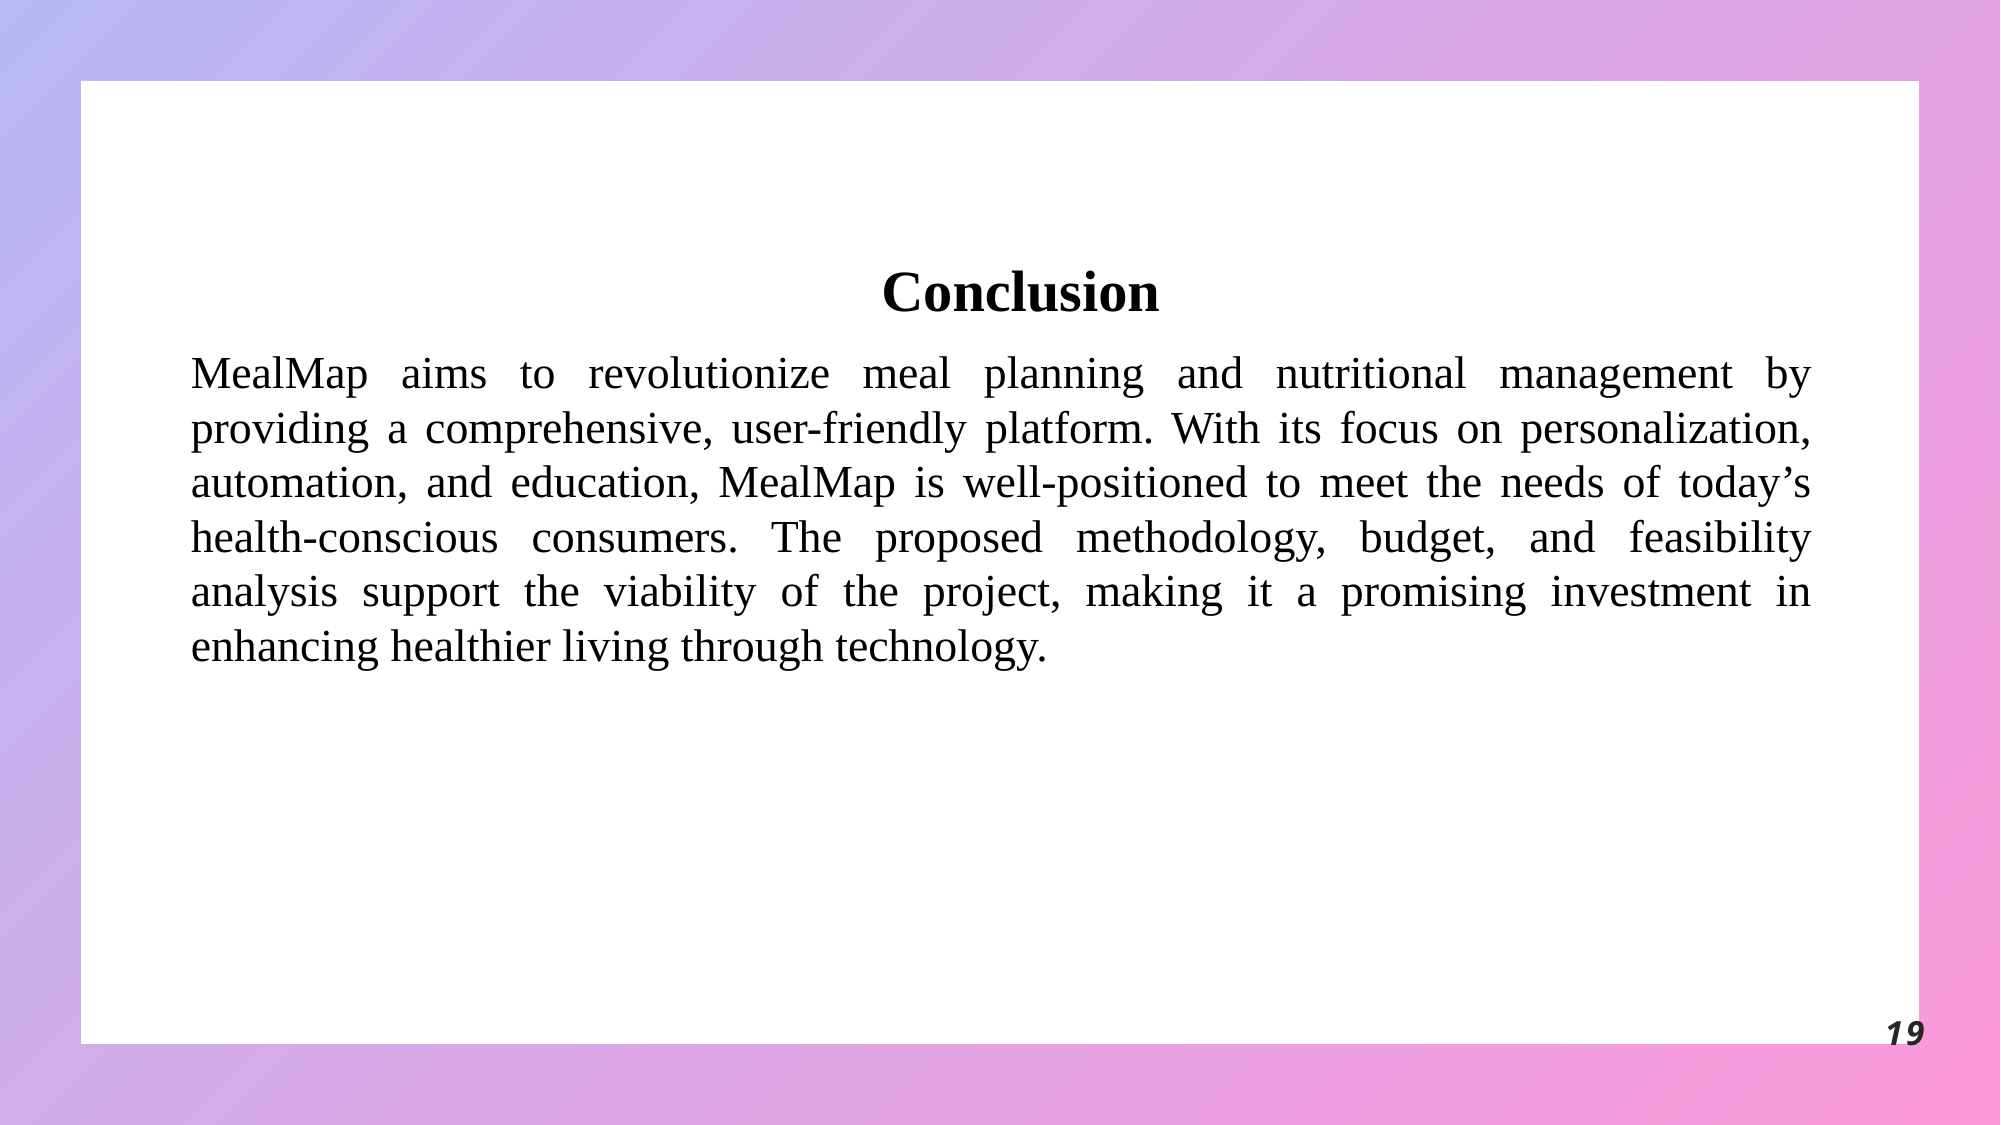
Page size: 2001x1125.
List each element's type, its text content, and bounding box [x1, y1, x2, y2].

slide_number 19 [1849, 994, 1925, 1058]
text_box Conclusion MealMap aims to revolutionize meal planning and nutritional management by providing a comprehensive, user-friendly platform. With its focus on personalization, automation, and education, MealMap is well-positioned to meet the needs of today’s health-conscious consumers. The proposed methodology, budget, and feasibility analysis support the viability of the project, making it a promising investment in enhancing healthier living through technology. [176, 241, 1828, 741]
